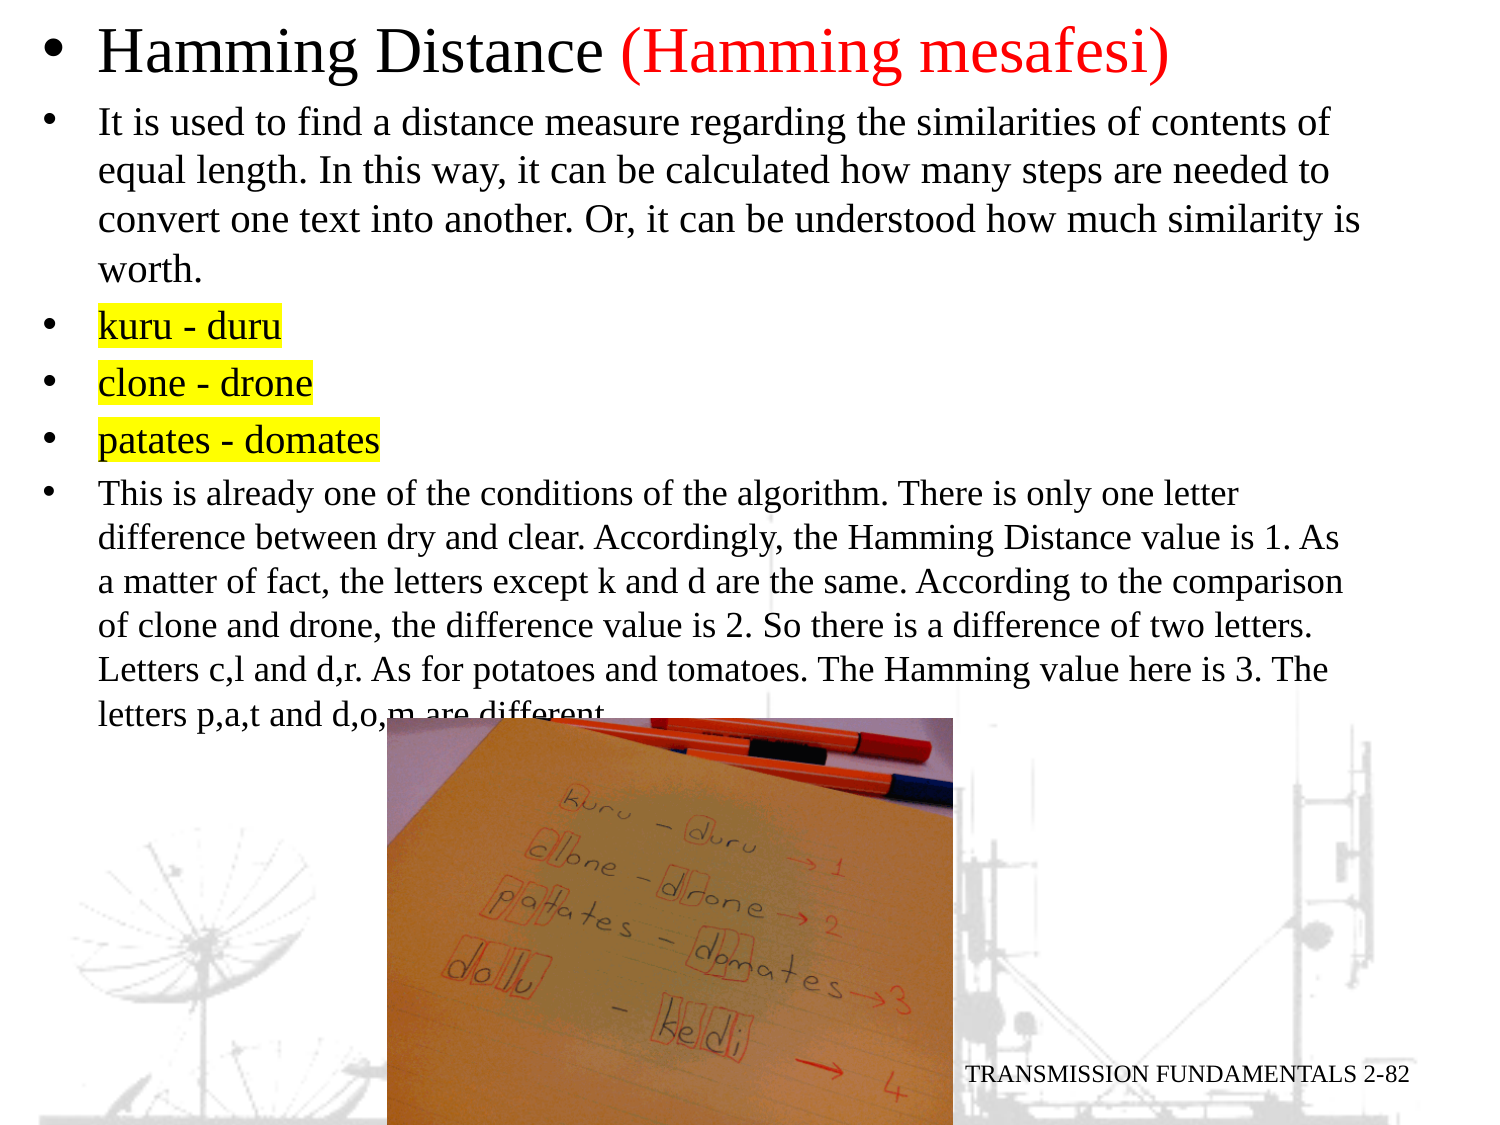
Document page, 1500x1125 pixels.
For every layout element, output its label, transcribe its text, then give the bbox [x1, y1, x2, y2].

list Hamming Distance (Hamming mesafesi) It is used to find a distance measure regarding the similarities of contents of equal length. In this way, it can be calculated how many steps are needed to convert one text into another. Or, it can be understood how much similarity is worth. kuru - duru clone - drone patates - domates This is already one of the conditions of the algorithm. There is only one letter difference between dry and clear. Accordingly, the Hamming Distance value is 1. As a matter of fact, the letters except k and d are the same. According to the comparison of clone and drone, the difference value is 2. So there is a difference of two letters. Letters c,l and d,r. As for potatoes and tomatoes. The Hamming value here is 3. The letters p,a,t and d,o,m are different [27, 0, 1378, 743]
slide_number TRANSMISSION FUNDAMENTALS 2-82 [957, 1042, 1425, 1103]
picture [387, 718, 953, 1125]
